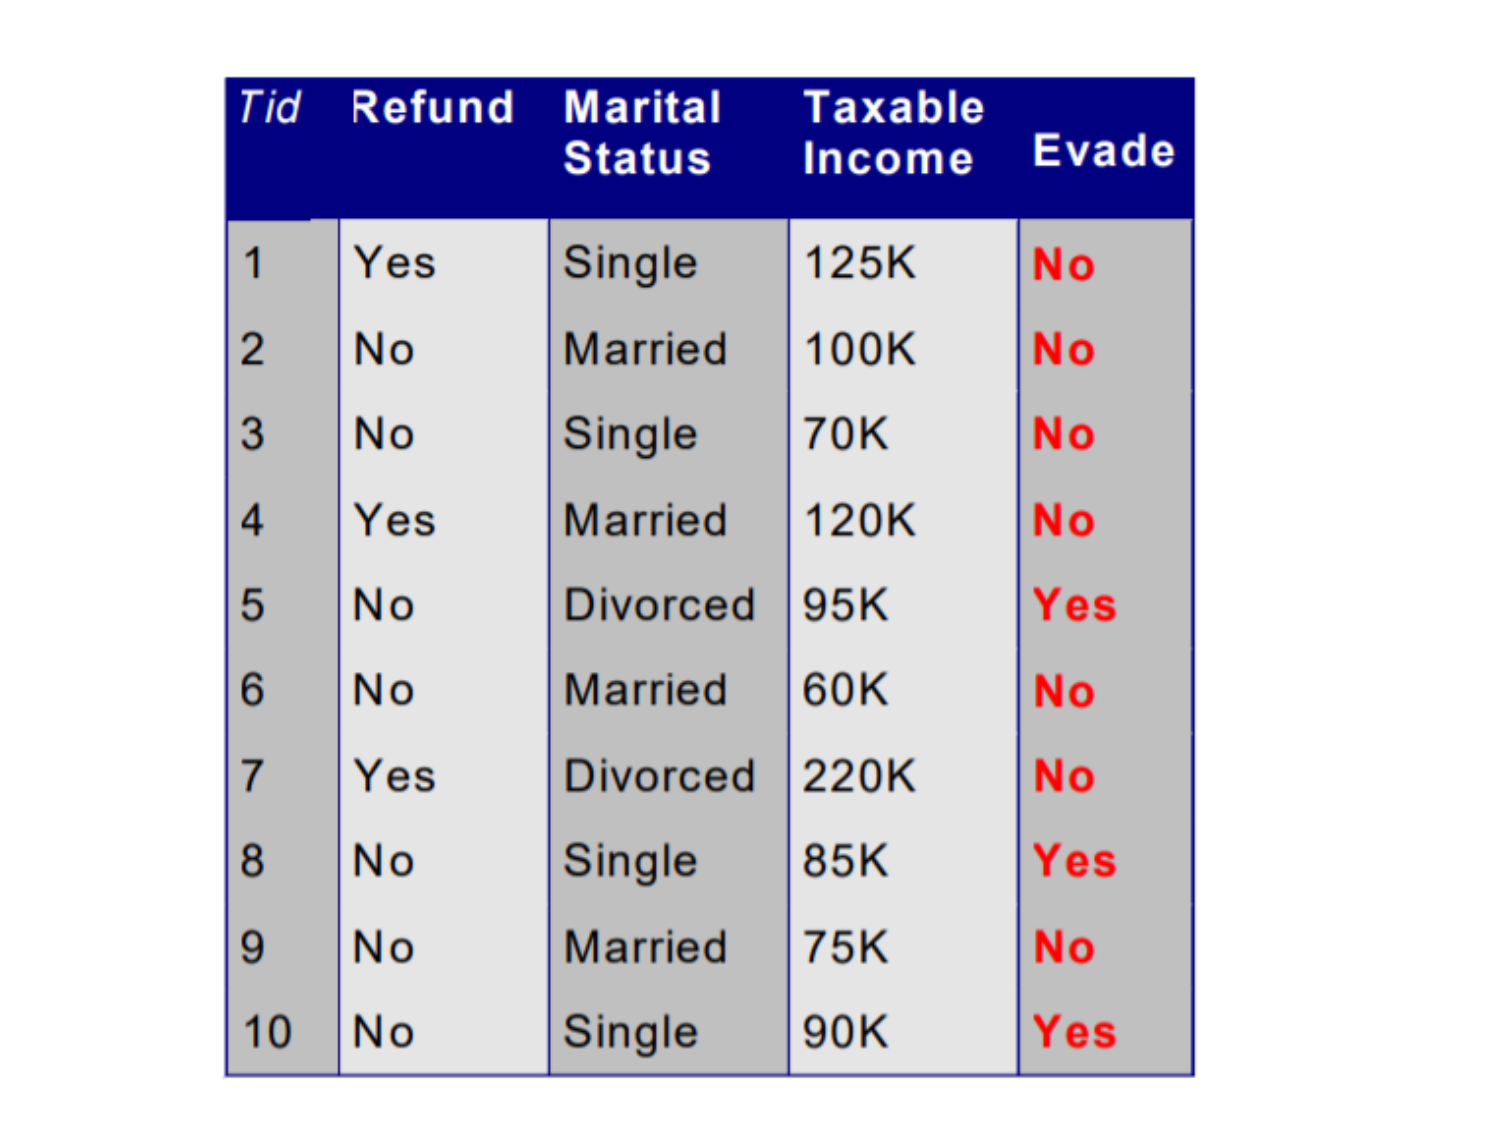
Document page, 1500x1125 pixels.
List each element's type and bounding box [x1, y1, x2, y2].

picture [198, 58, 1208, 1087]
